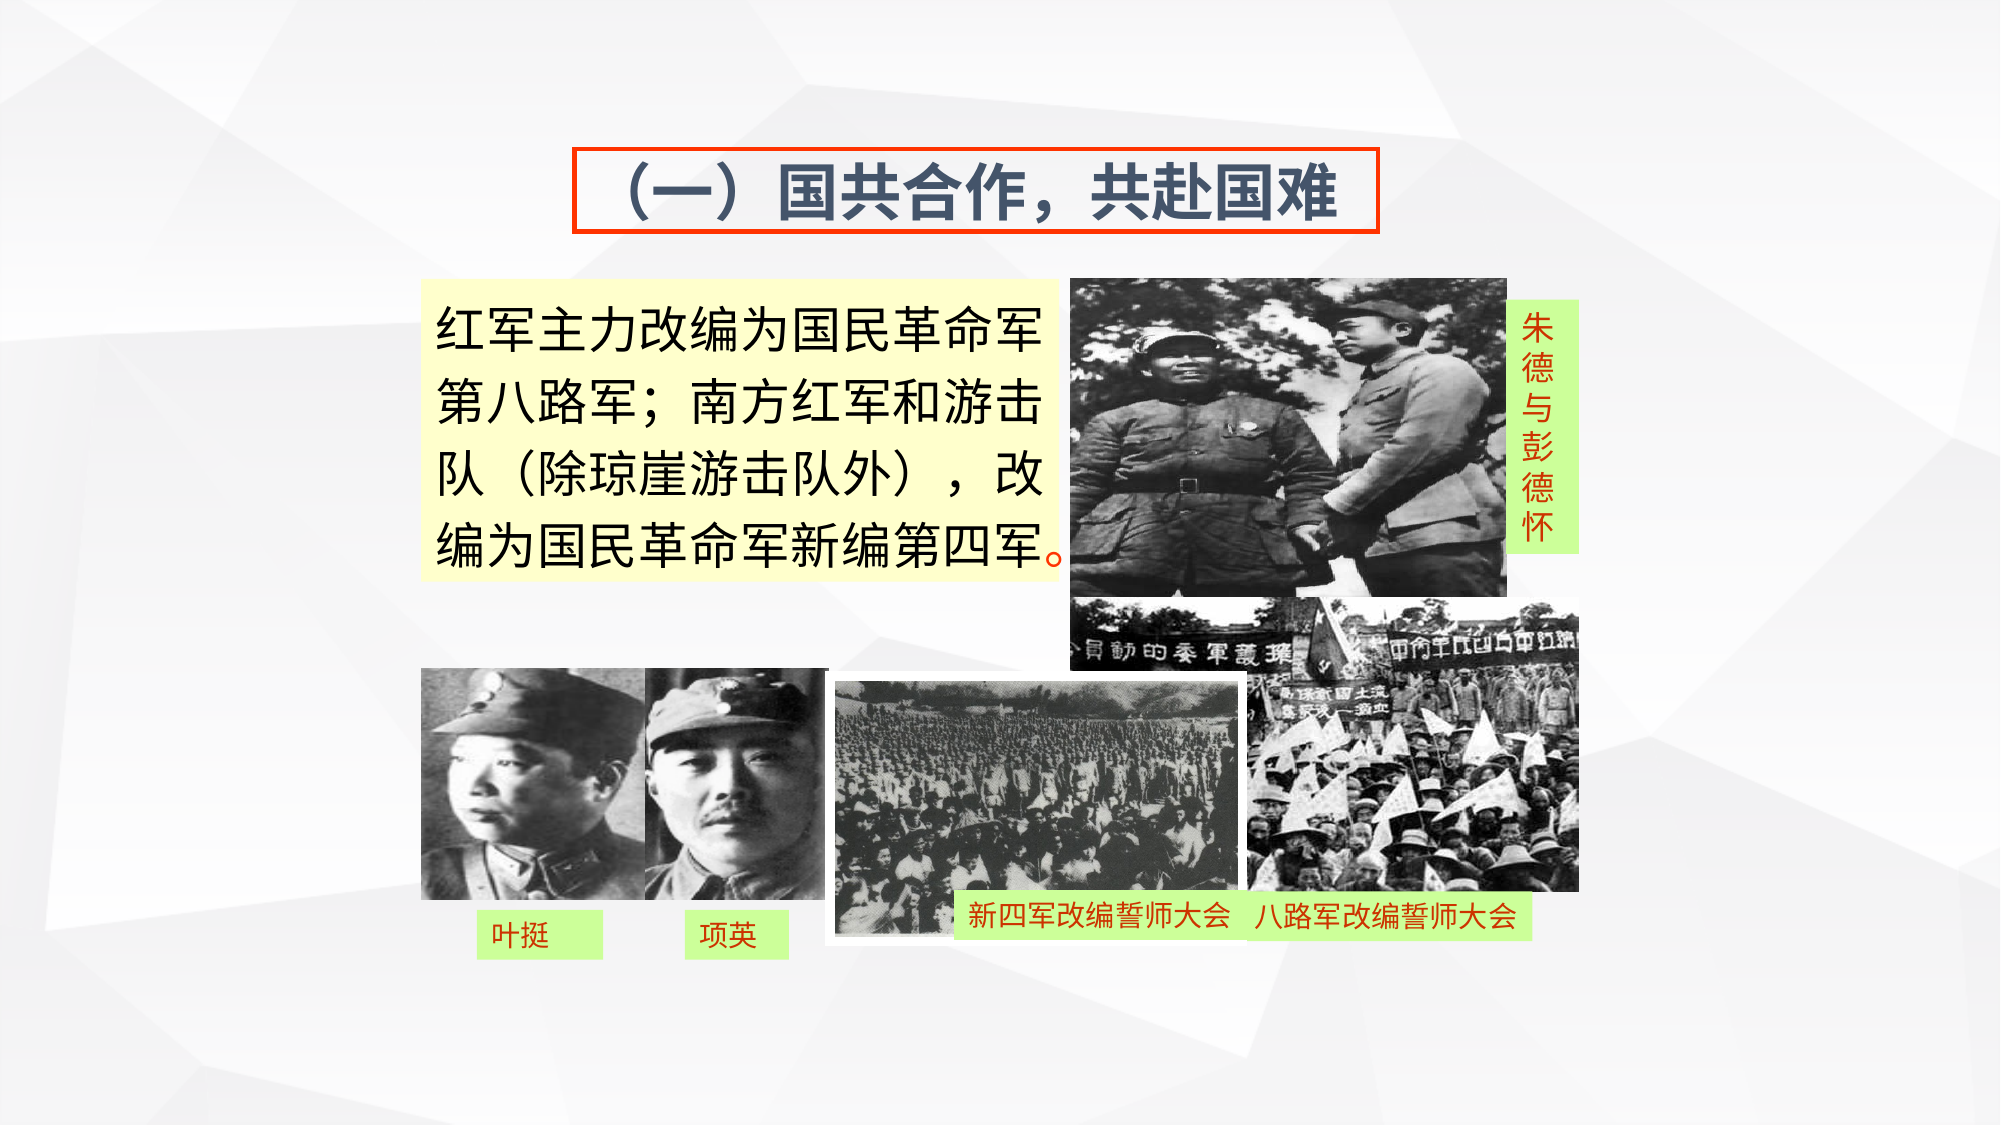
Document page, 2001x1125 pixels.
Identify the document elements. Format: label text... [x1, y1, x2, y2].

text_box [421, 668, 645, 961]
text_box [1070, 278, 1579, 597]
text_box 红军主力改编为国民革命军第八路军；南方红军和游击队（除琼崖游击队外），改编为国民革命军新编第四军。 [421, 278, 1060, 582]
text_box （一）国共合作，共赴国难 [574, 148, 1378, 232]
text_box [645, 668, 829, 961]
picture [0, 0, 2001, 1125]
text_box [834, 680, 1249, 941]
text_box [1070, 597, 1579, 942]
